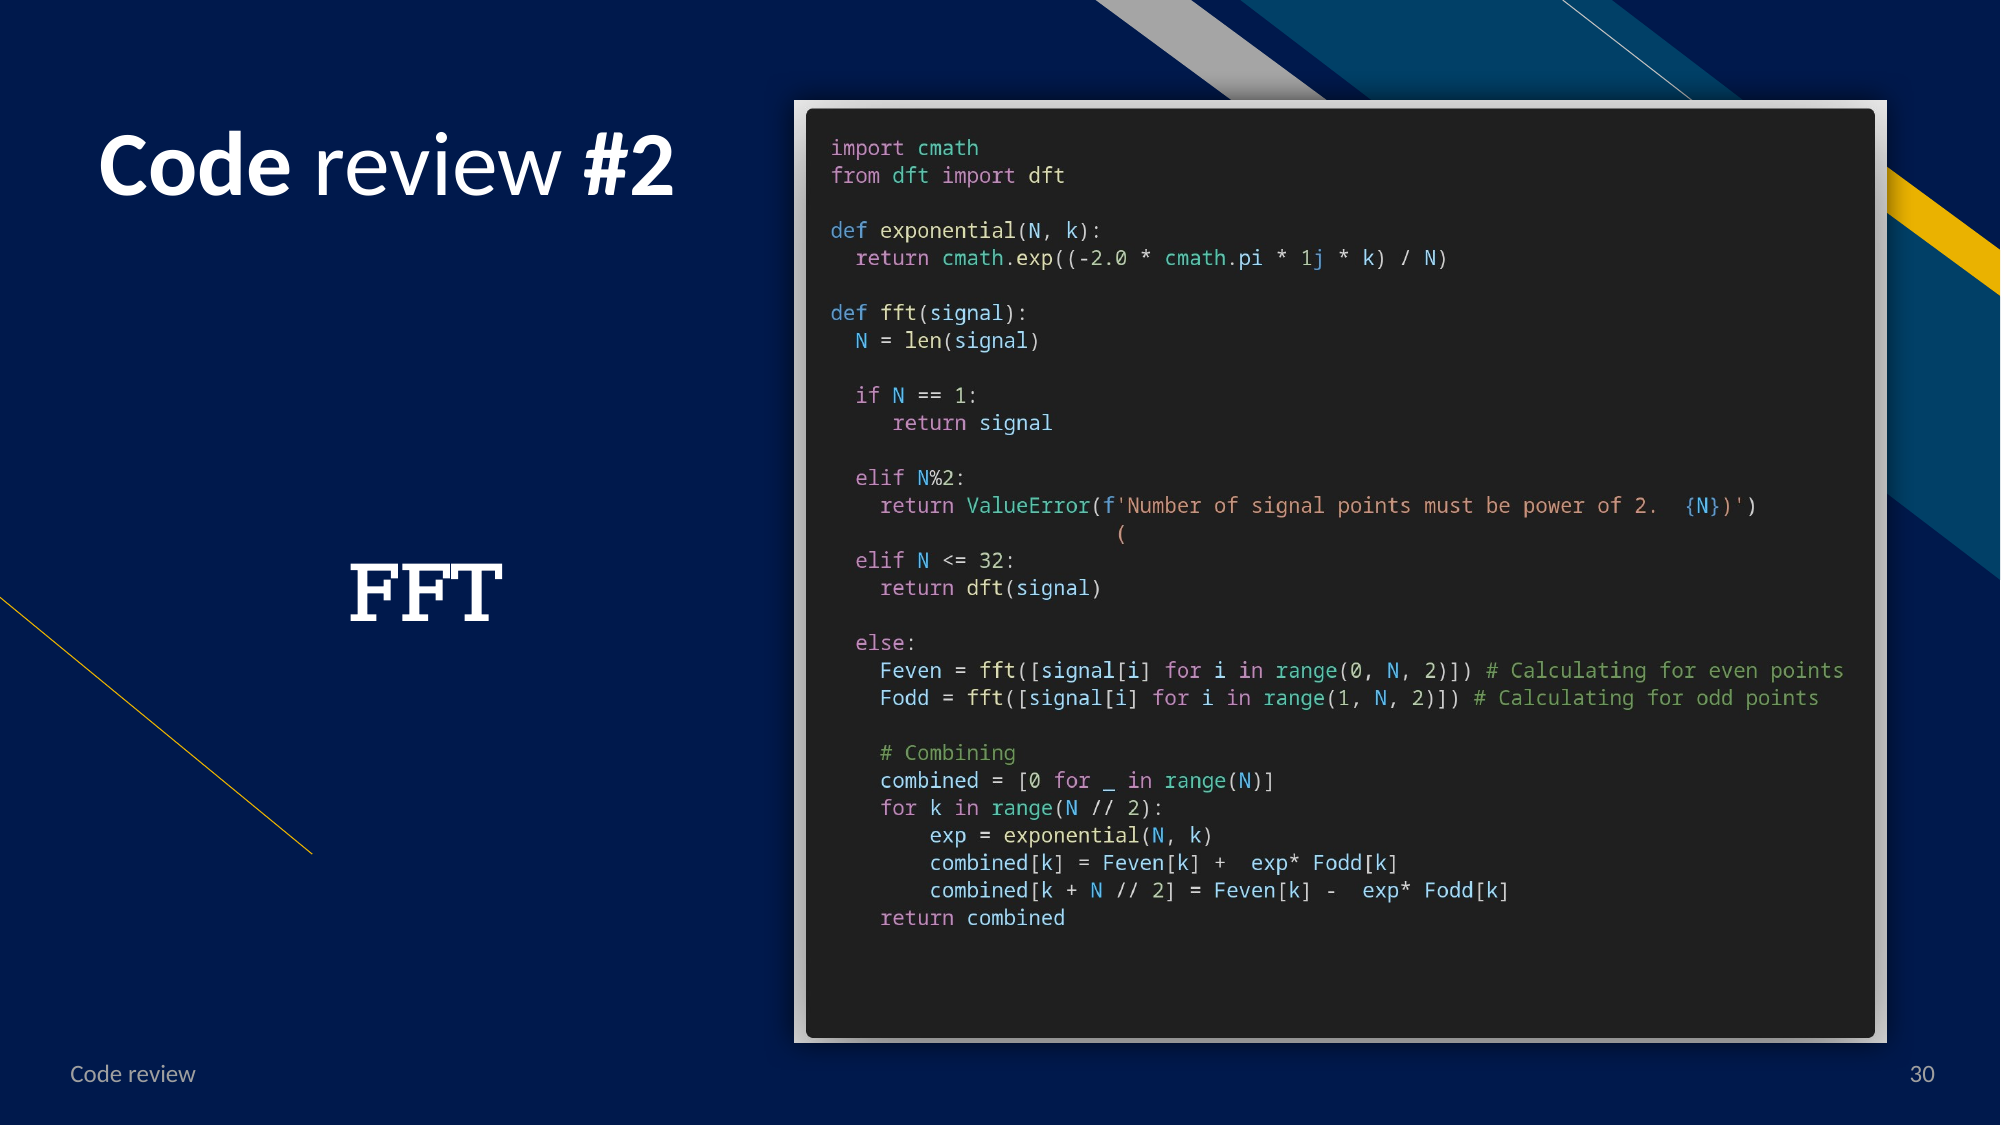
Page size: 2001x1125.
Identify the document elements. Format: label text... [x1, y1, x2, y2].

title Code review #2 [85, 27, 1635, 216]
text_box [1807, 41, 1972, 146]
footer Code review [55, 1042, 731, 1103]
slide_number 30 [1828, 1042, 1950, 1103]
picture [794, 100, 1887, 1043]
